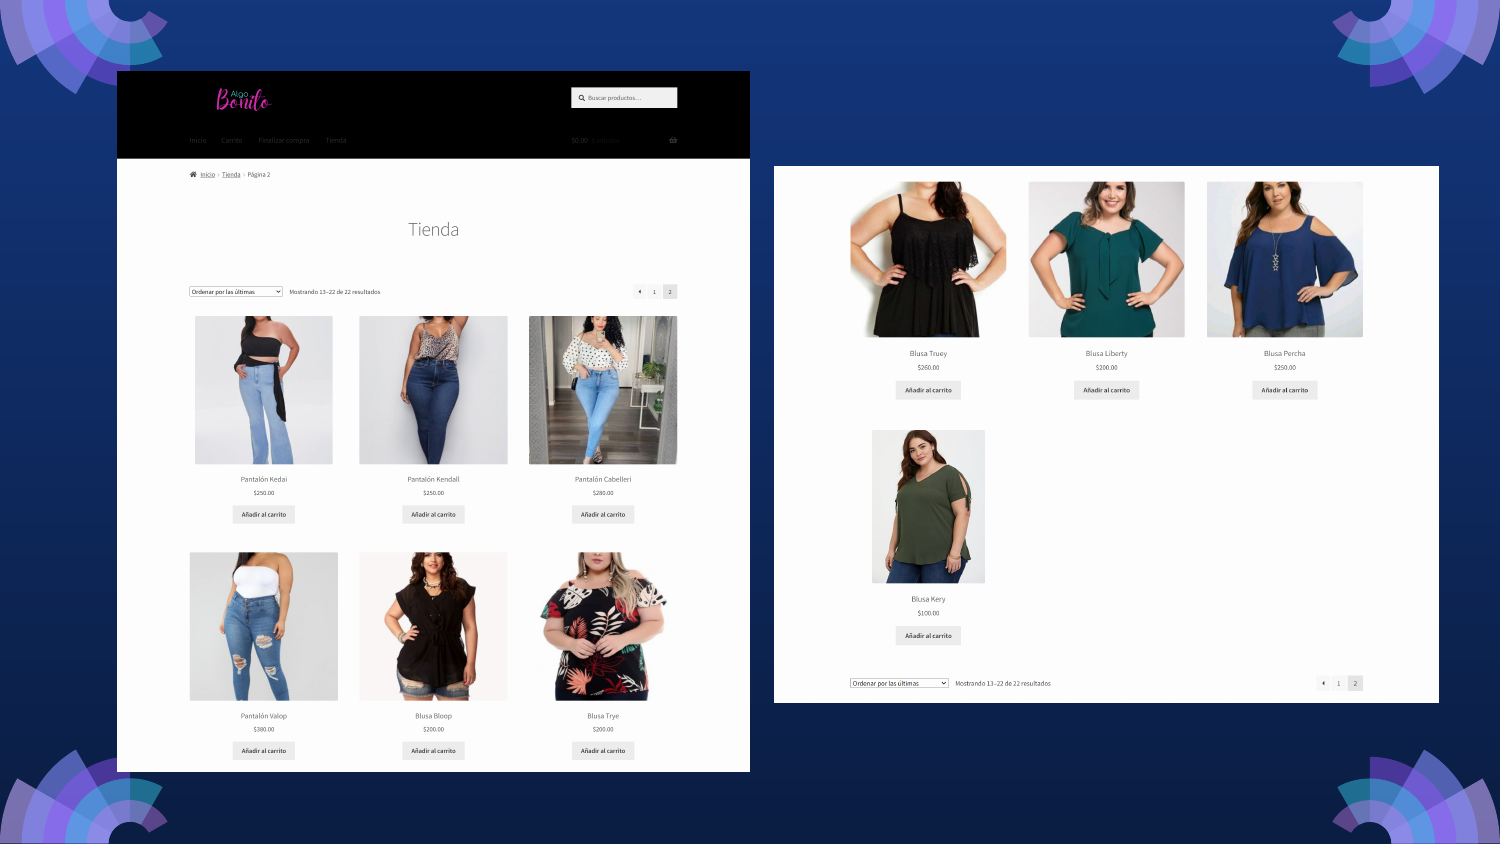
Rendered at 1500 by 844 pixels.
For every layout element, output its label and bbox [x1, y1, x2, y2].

picture [774, 166, 1440, 704]
picture [117, 71, 751, 772]
